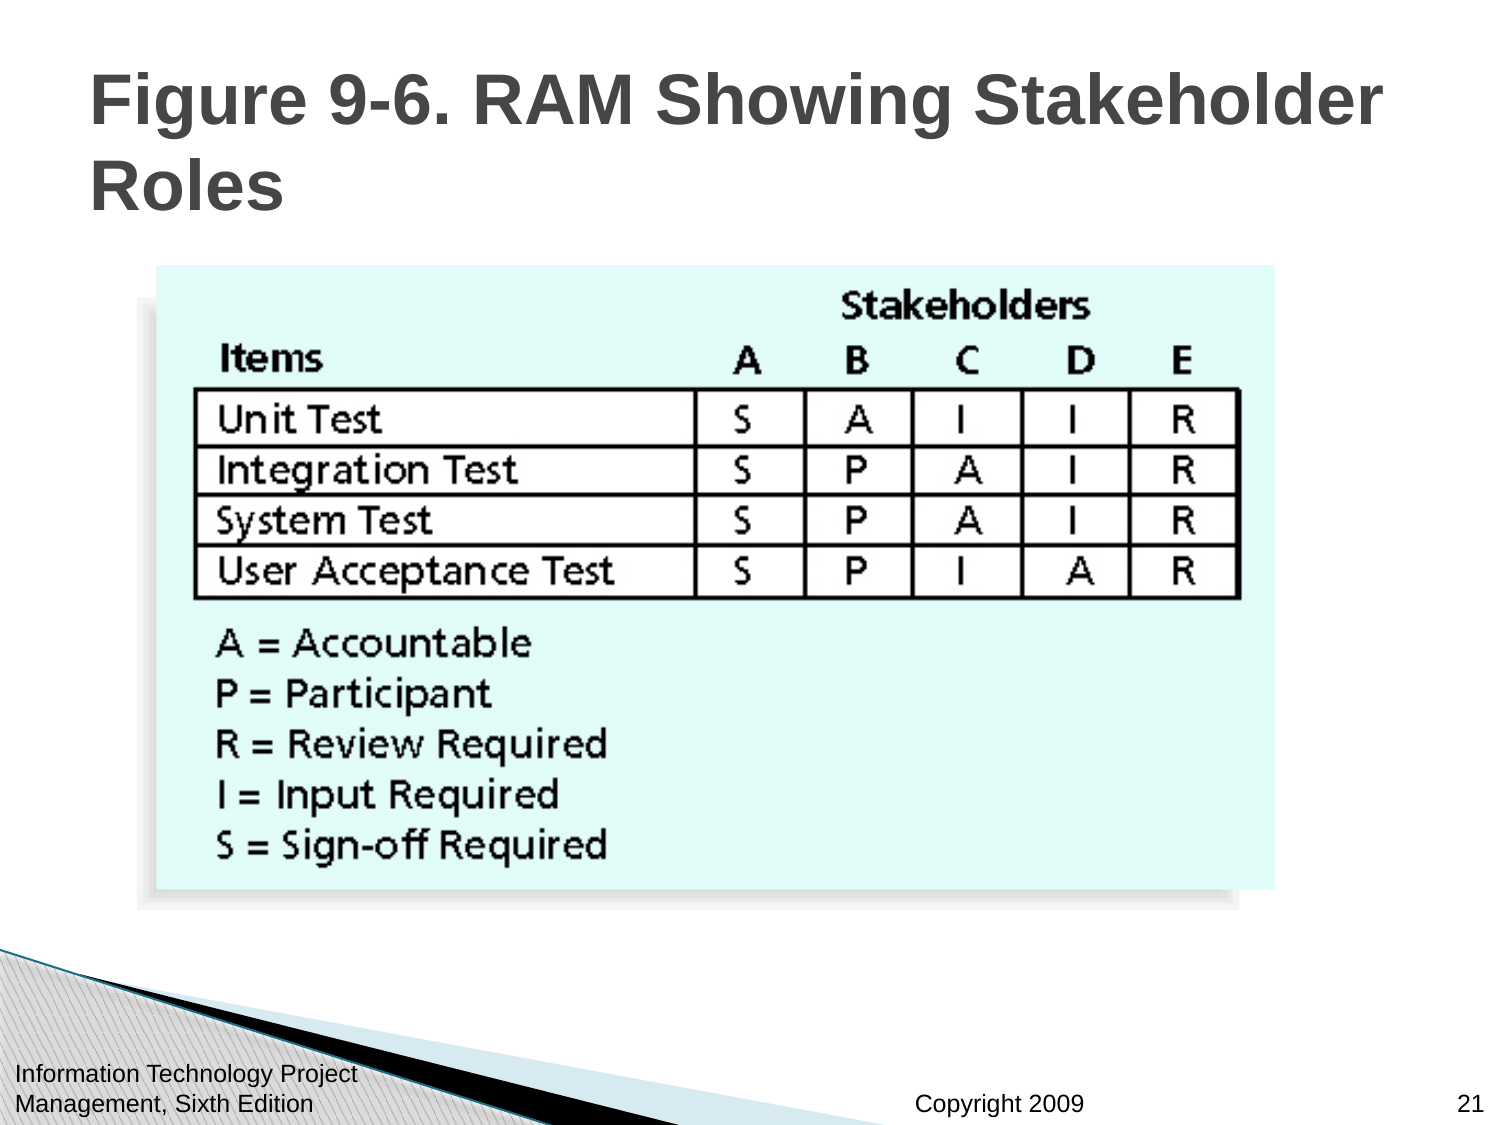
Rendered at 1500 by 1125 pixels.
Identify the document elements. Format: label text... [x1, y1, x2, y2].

slide_number 21 [1408, 1065, 1500, 1125]
picture [137, 264, 1276, 910]
footer Information Technology Project Management, Sixth Edition [0, 1065, 425, 1125]
title Figure 9-6. RAM Showing Stakeholder Roles [75, 45, 1425, 233]
